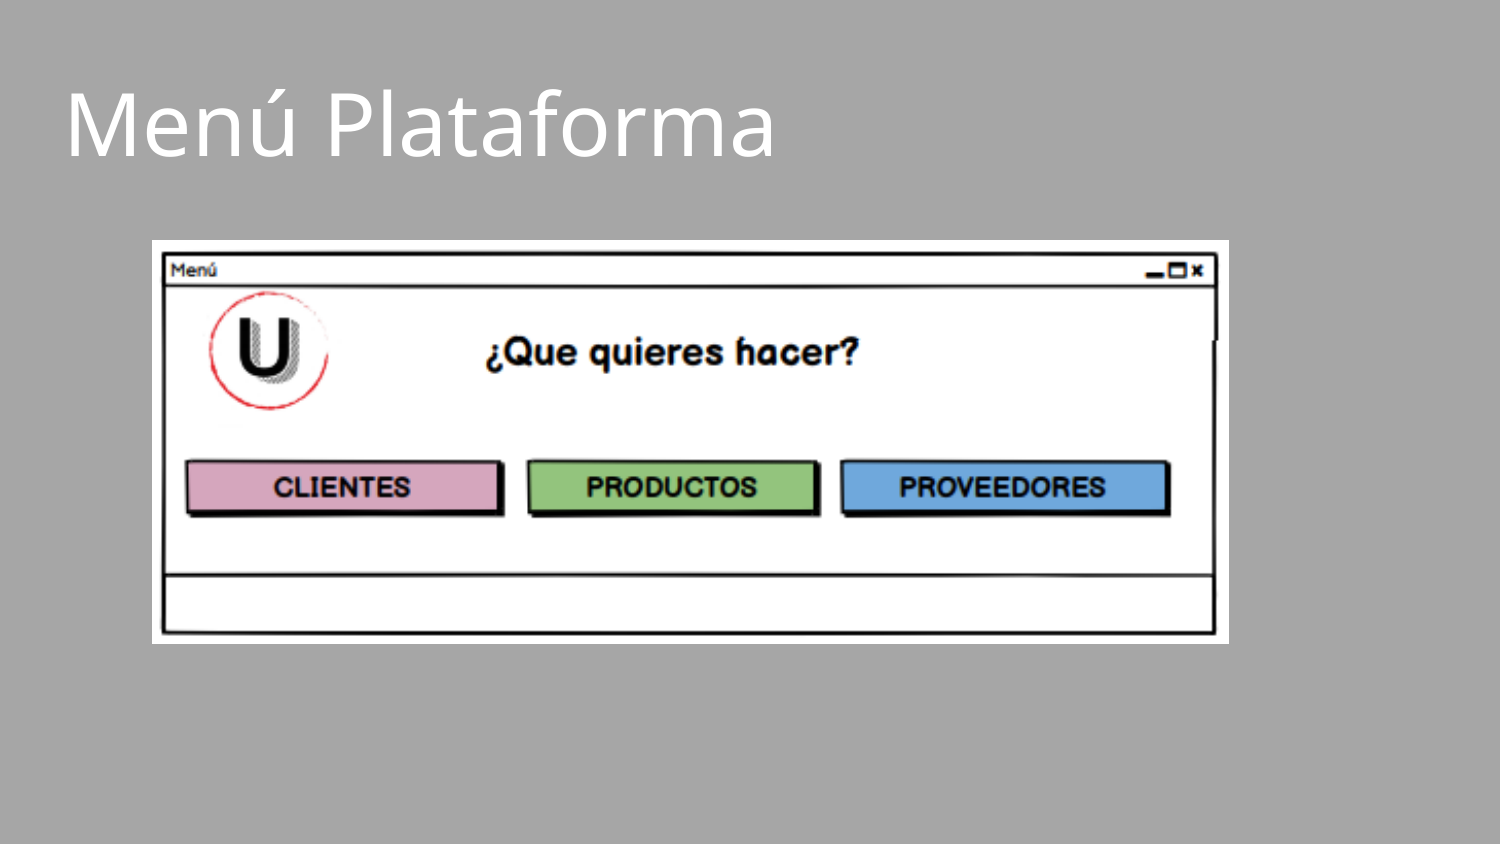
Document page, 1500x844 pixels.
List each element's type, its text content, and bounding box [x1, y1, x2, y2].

picture [151, 240, 1229, 644]
title Menú Plataforma [48, 38, 1398, 205]
